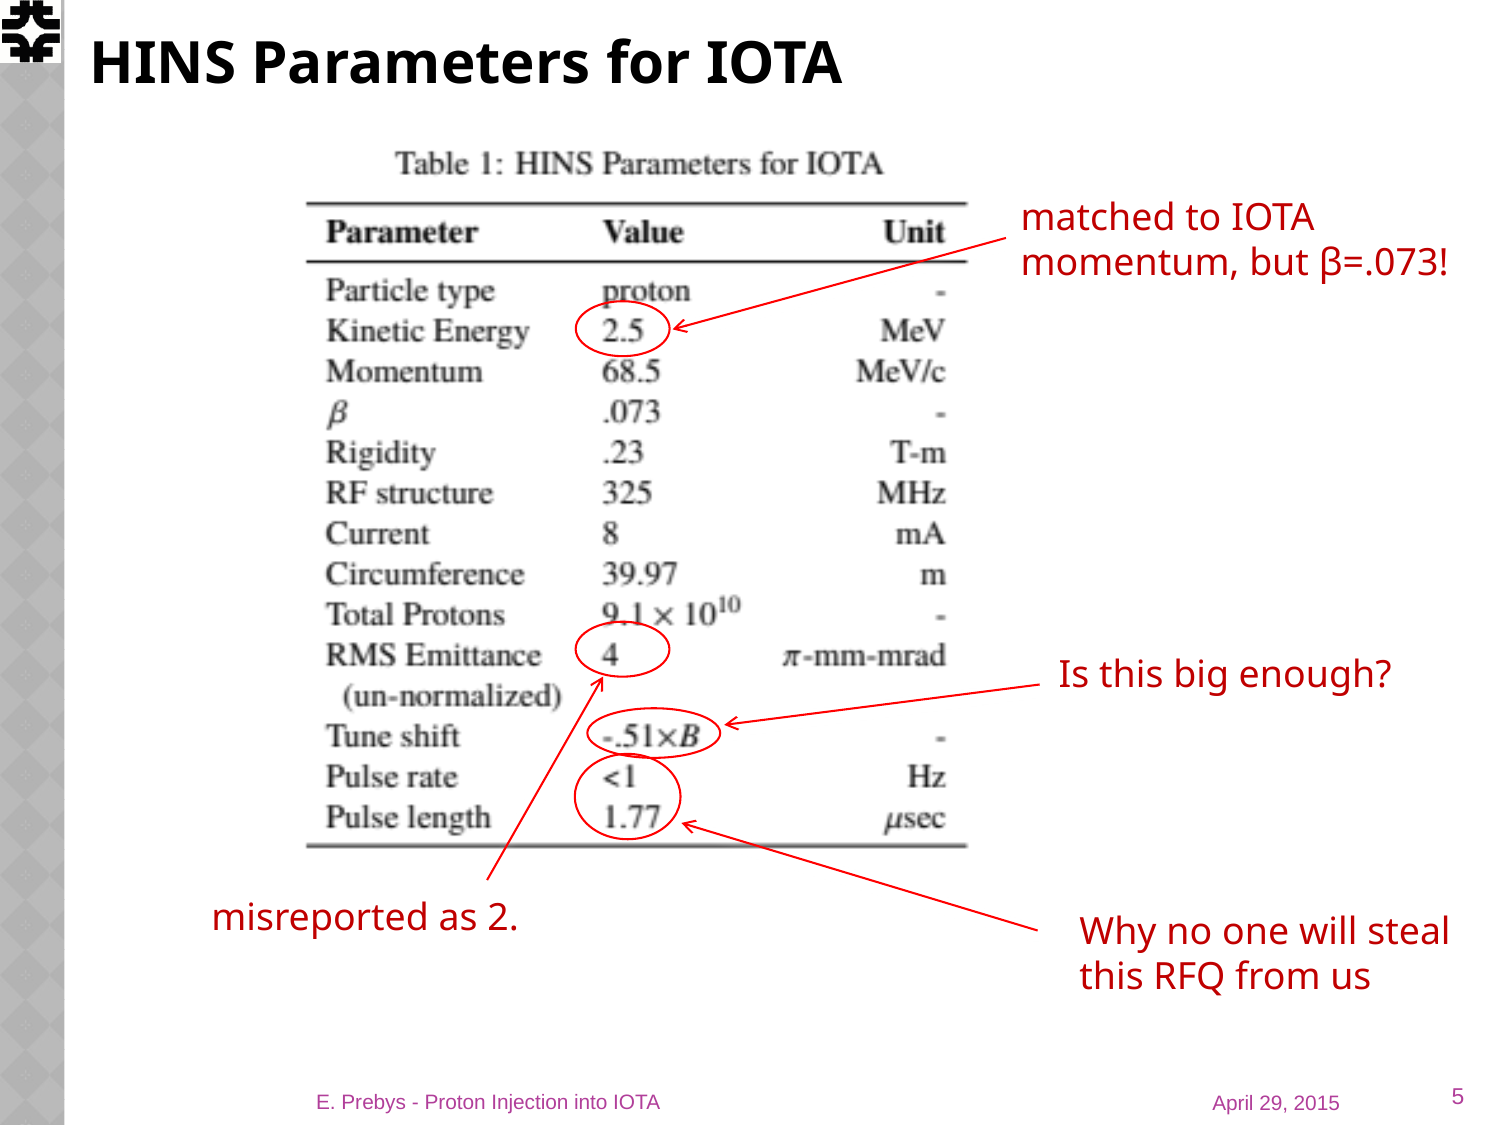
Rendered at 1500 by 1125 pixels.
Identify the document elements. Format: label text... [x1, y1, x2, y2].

footer E. Prebys - Proton Injection into IOTA [75, 1075, 675, 1114]
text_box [723, 684, 1041, 726]
text_box Is this big enough? [1044, 642, 1480, 703]
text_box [486, 676, 604, 881]
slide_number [863, 1077, 1355, 1115]
text_box Why no one will steal this RFQ from us [1064, 899, 1500, 1005]
title HINS Parameters for IOTA [82, 19, 1476, 96]
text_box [672, 238, 1007, 330]
picture [296, 136, 993, 860]
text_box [680, 822, 1039, 931]
text_box matched to IOTA momentum, but β=.073! [1005, 185, 1479, 291]
slide_number 5 [1367, 1071, 1465, 1110]
picture [0, 0, 61, 63]
text_box misreported as 2. [196, 885, 747, 946]
